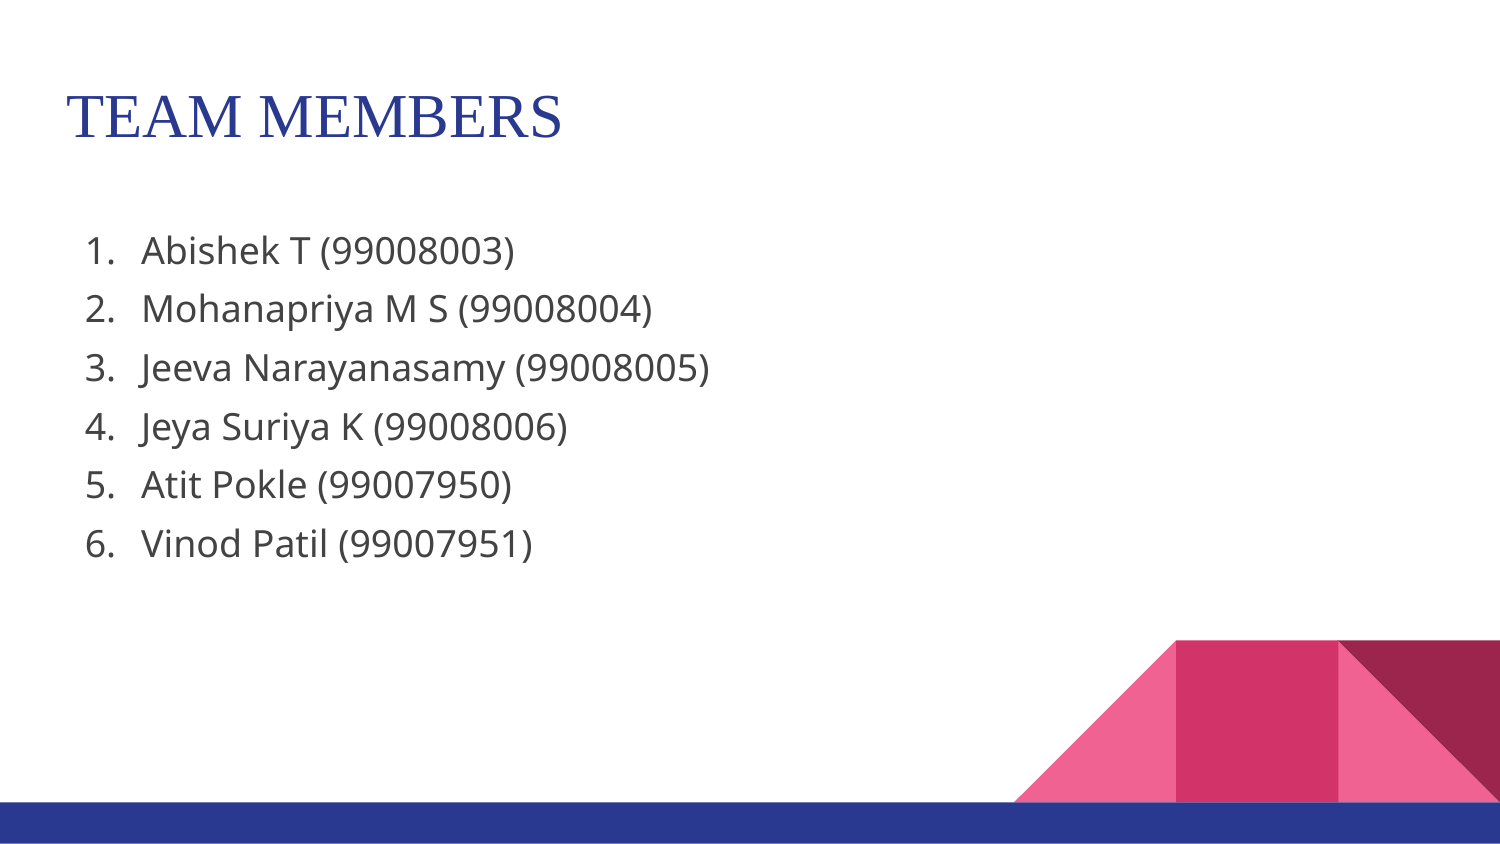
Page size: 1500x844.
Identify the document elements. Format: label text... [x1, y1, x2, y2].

list Abishek T (99008003) Mohanapriya M S (99008004) Jeeva Narayanasamy (99008005) Jeya Suriya K (99008006) Atit Pokle (99007950) Vinod Patil (99007951) [51, 201, 1449, 750]
title TEAM MEMBERS [51, 67, 1449, 167]
